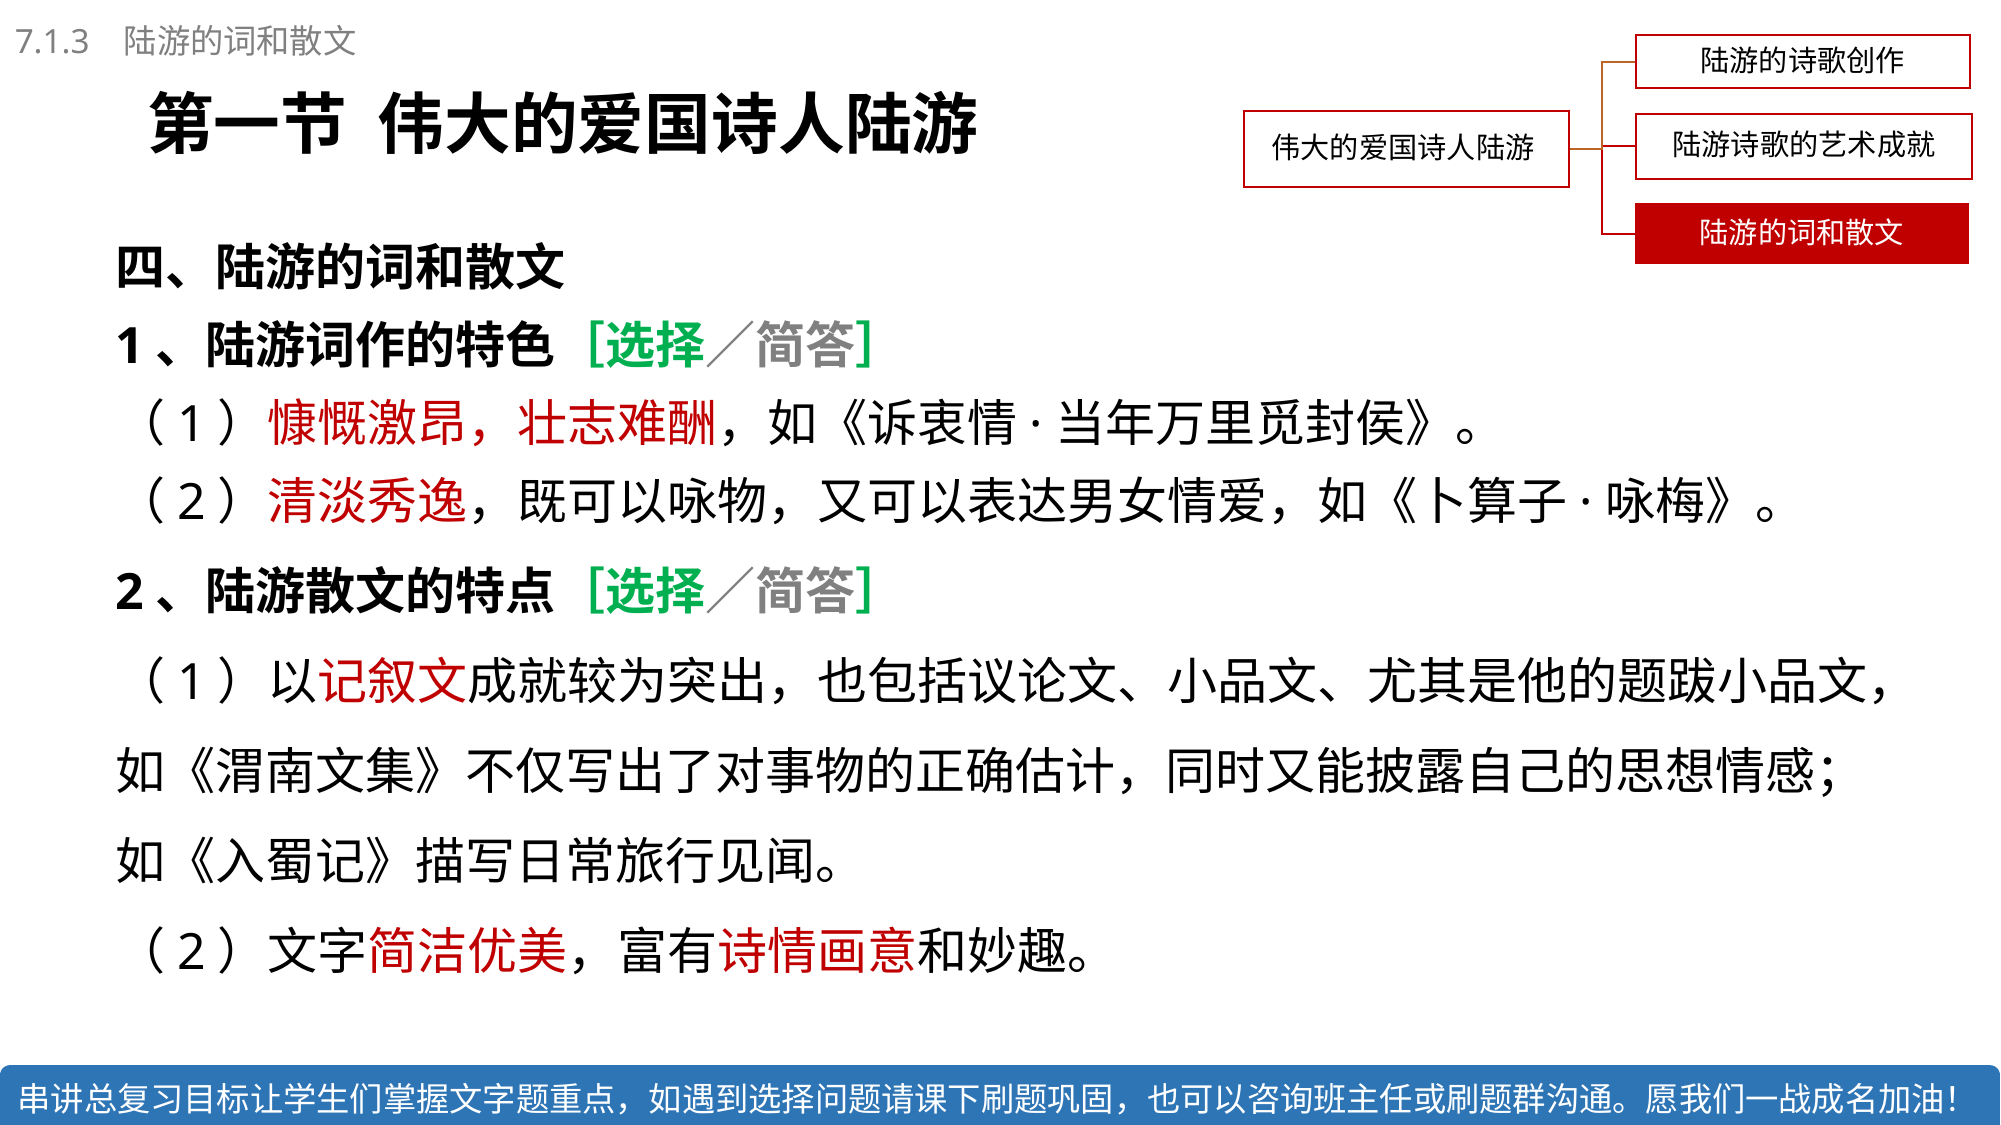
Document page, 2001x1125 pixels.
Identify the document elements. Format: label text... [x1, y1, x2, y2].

text_box 7.1.3 陆游的词和散文 [0, 13, 707, 68]
text_box 四、陆游的词和散文 1、陆游词作的特色［选择／简答］ （1）慷慨激昂，壮志难酬，如《诉衷情·当年万里觅封侯》。 （2）清淡秀逸，既可以咏物，又可以表达男女情爱，如《卜算子·咏梅》。 2、陆游散文的特点［选择／简答］ （1）以记叙文成就较为突出，也包括议论文、小品文、尤其是他的题跋小品文，如《渭南文集》不仅写出了对事物的正确估计，同时又能披露自己的思想情感； 如《入蜀记》描写日常旅行见闻。 （2）文字简洁优美，富有诗情画意和妙趣。 [100, 210, 1884, 987]
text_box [835, 0, 2000, 418]
text_box 第一节 伟大的爱国诗人陆游 [132, 73, 835, 169]
